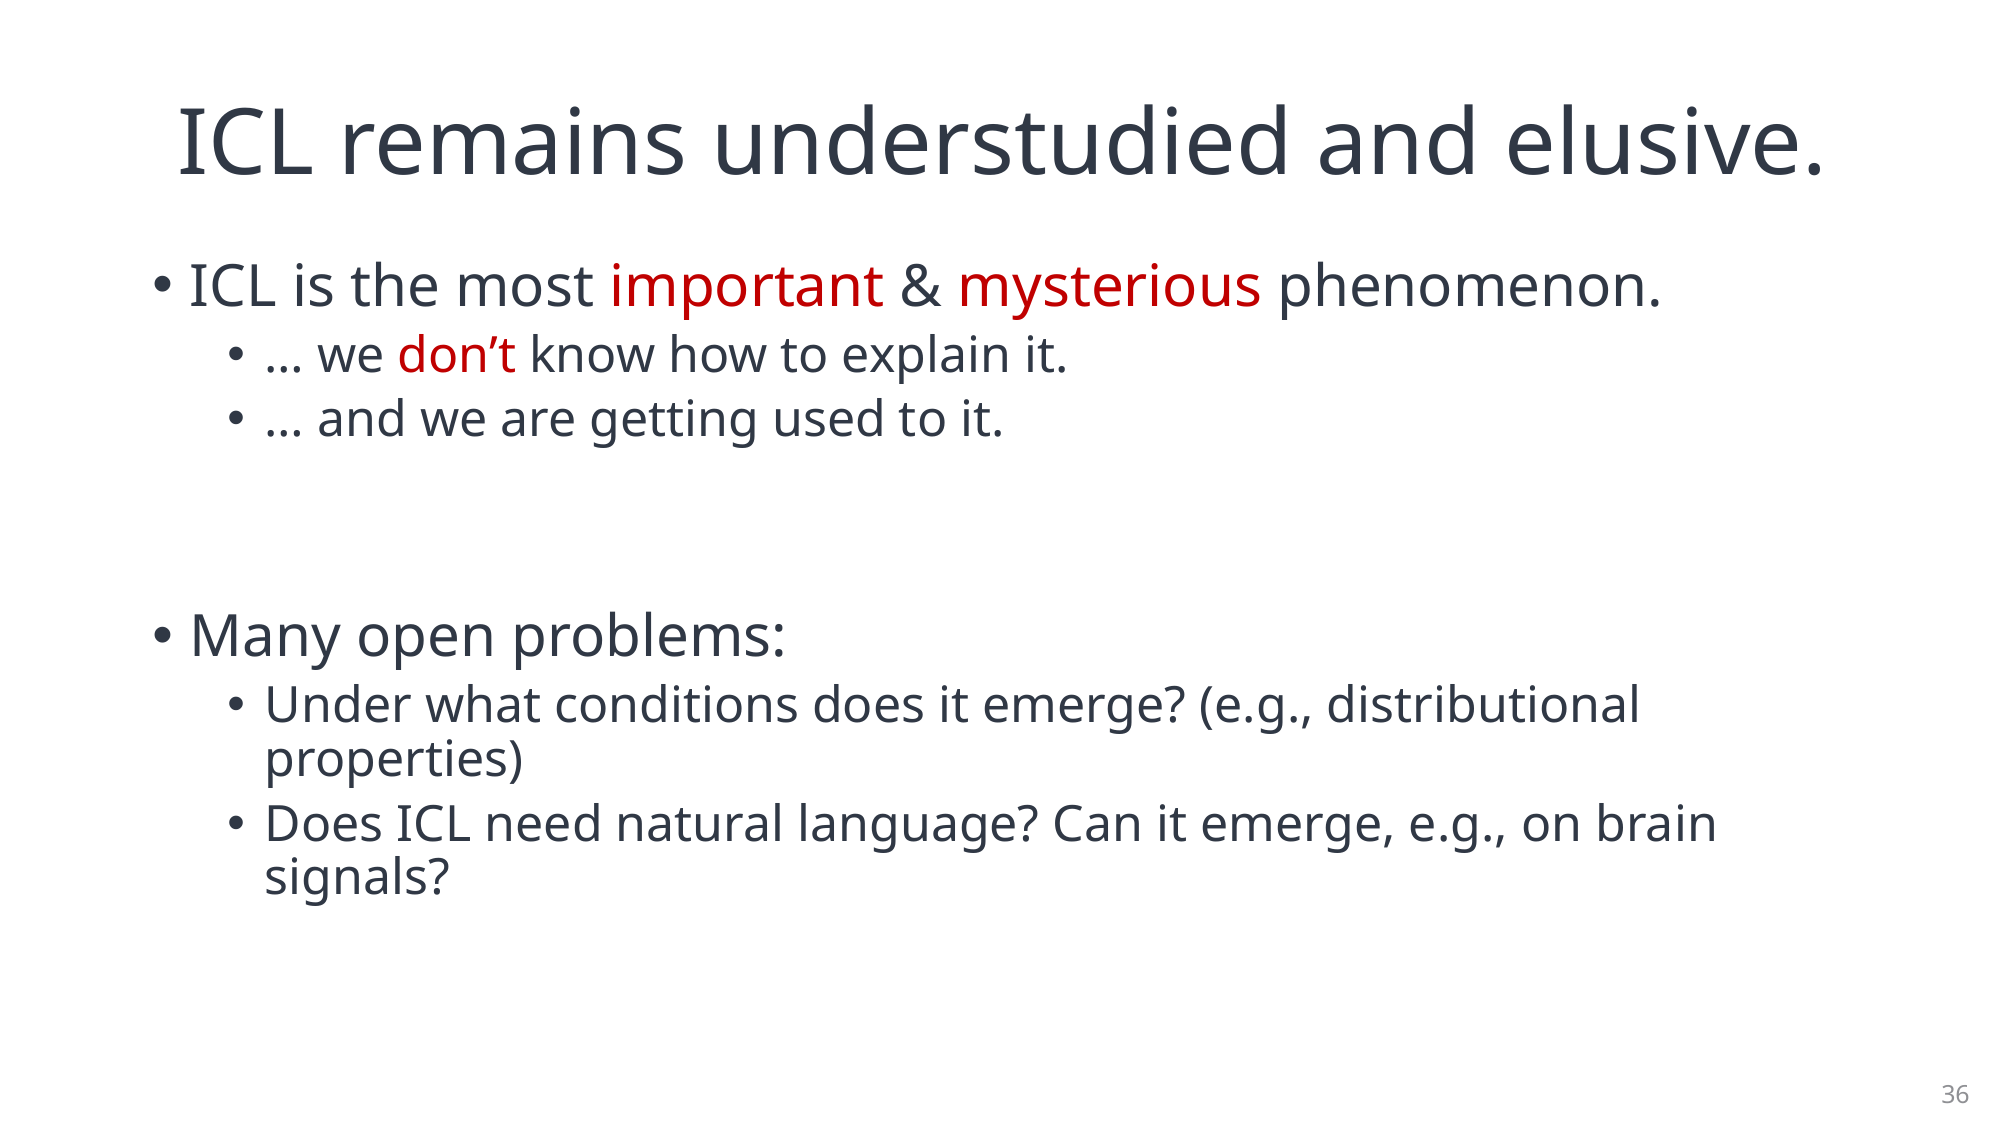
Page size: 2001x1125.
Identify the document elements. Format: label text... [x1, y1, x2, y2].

title ICL remains understudied and elusive. [32, 62, 1974, 228]
list ICL is the most important & mysterious phenomenon. … we don’t know how to explain it. … and we are getting used to it. Many open problems: Under what conditions does it emerge? (e.g., distributional properties) Does ICL need natural language? Can it emerge, e.g., on brain signals? [137, 248, 1863, 1014]
slide_number 36 [1912, 1065, 2000, 1125]
